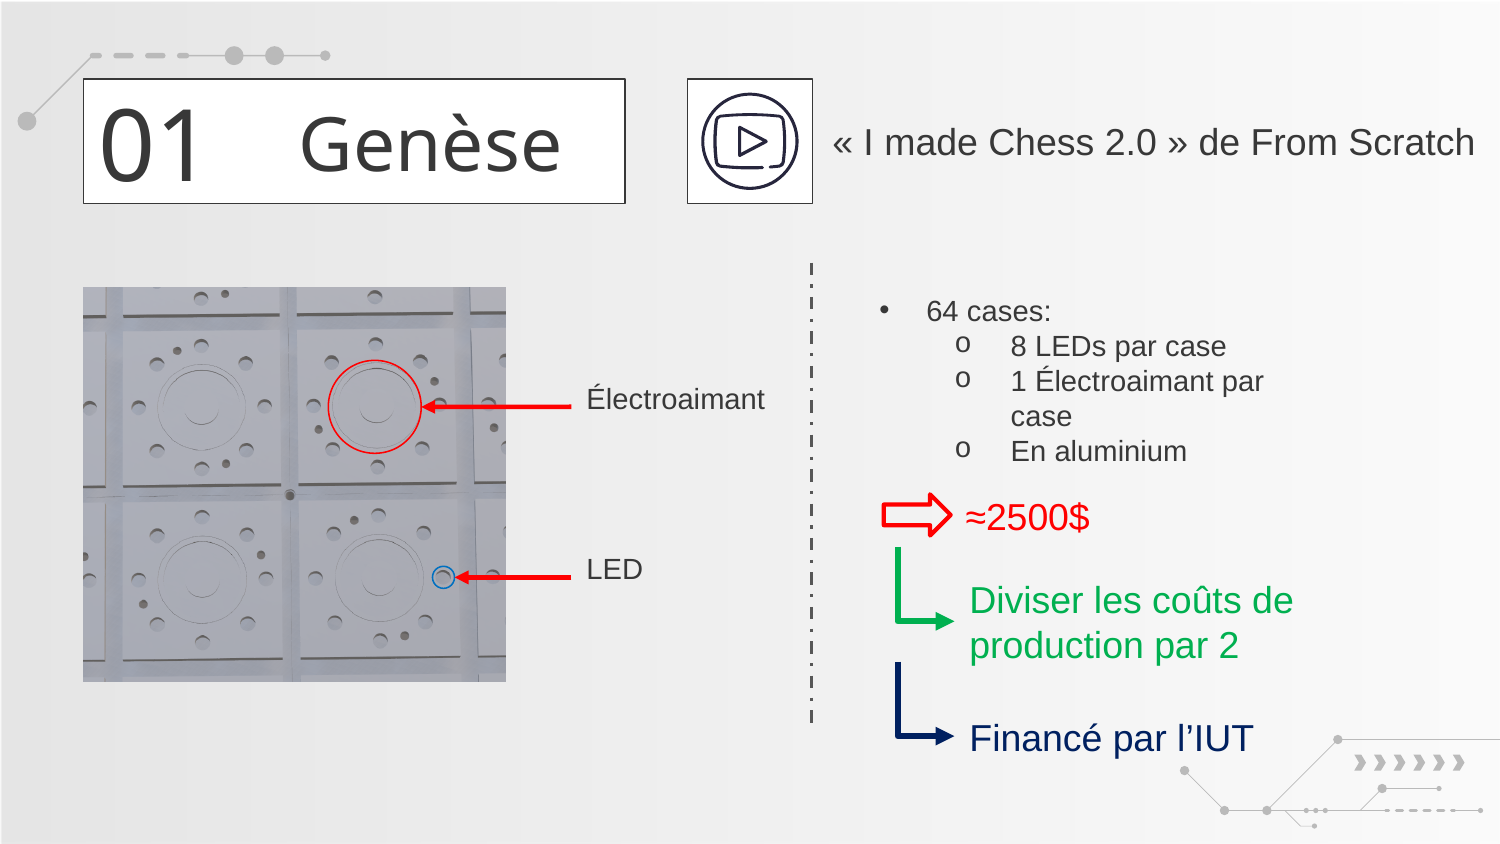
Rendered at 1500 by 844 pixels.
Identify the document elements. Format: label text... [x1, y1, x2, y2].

table_header Tolérances [2, 2, 1500, 844]
text_box LED [571, 535, 799, 620]
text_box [883, 482, 1285, 547]
text_box [326, 358, 424, 456]
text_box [897, 661, 1361, 792]
text_box 64 cases: 8 LEDs par case 1 Électroaimant par case En aluminium [864, 277, 1330, 483]
text_box Genèse [237, 90, 624, 192]
picture [83, 287, 506, 682]
text_box 01 [83, 78, 626, 204]
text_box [897, 546, 1361, 660]
text_box « I made Chess 2.0 » de From Scratch [816, 102, 1498, 179]
text_box Électroaimant [571, 365, 799, 449]
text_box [687, 78, 813, 204]
text_box [430, 564, 457, 591]
